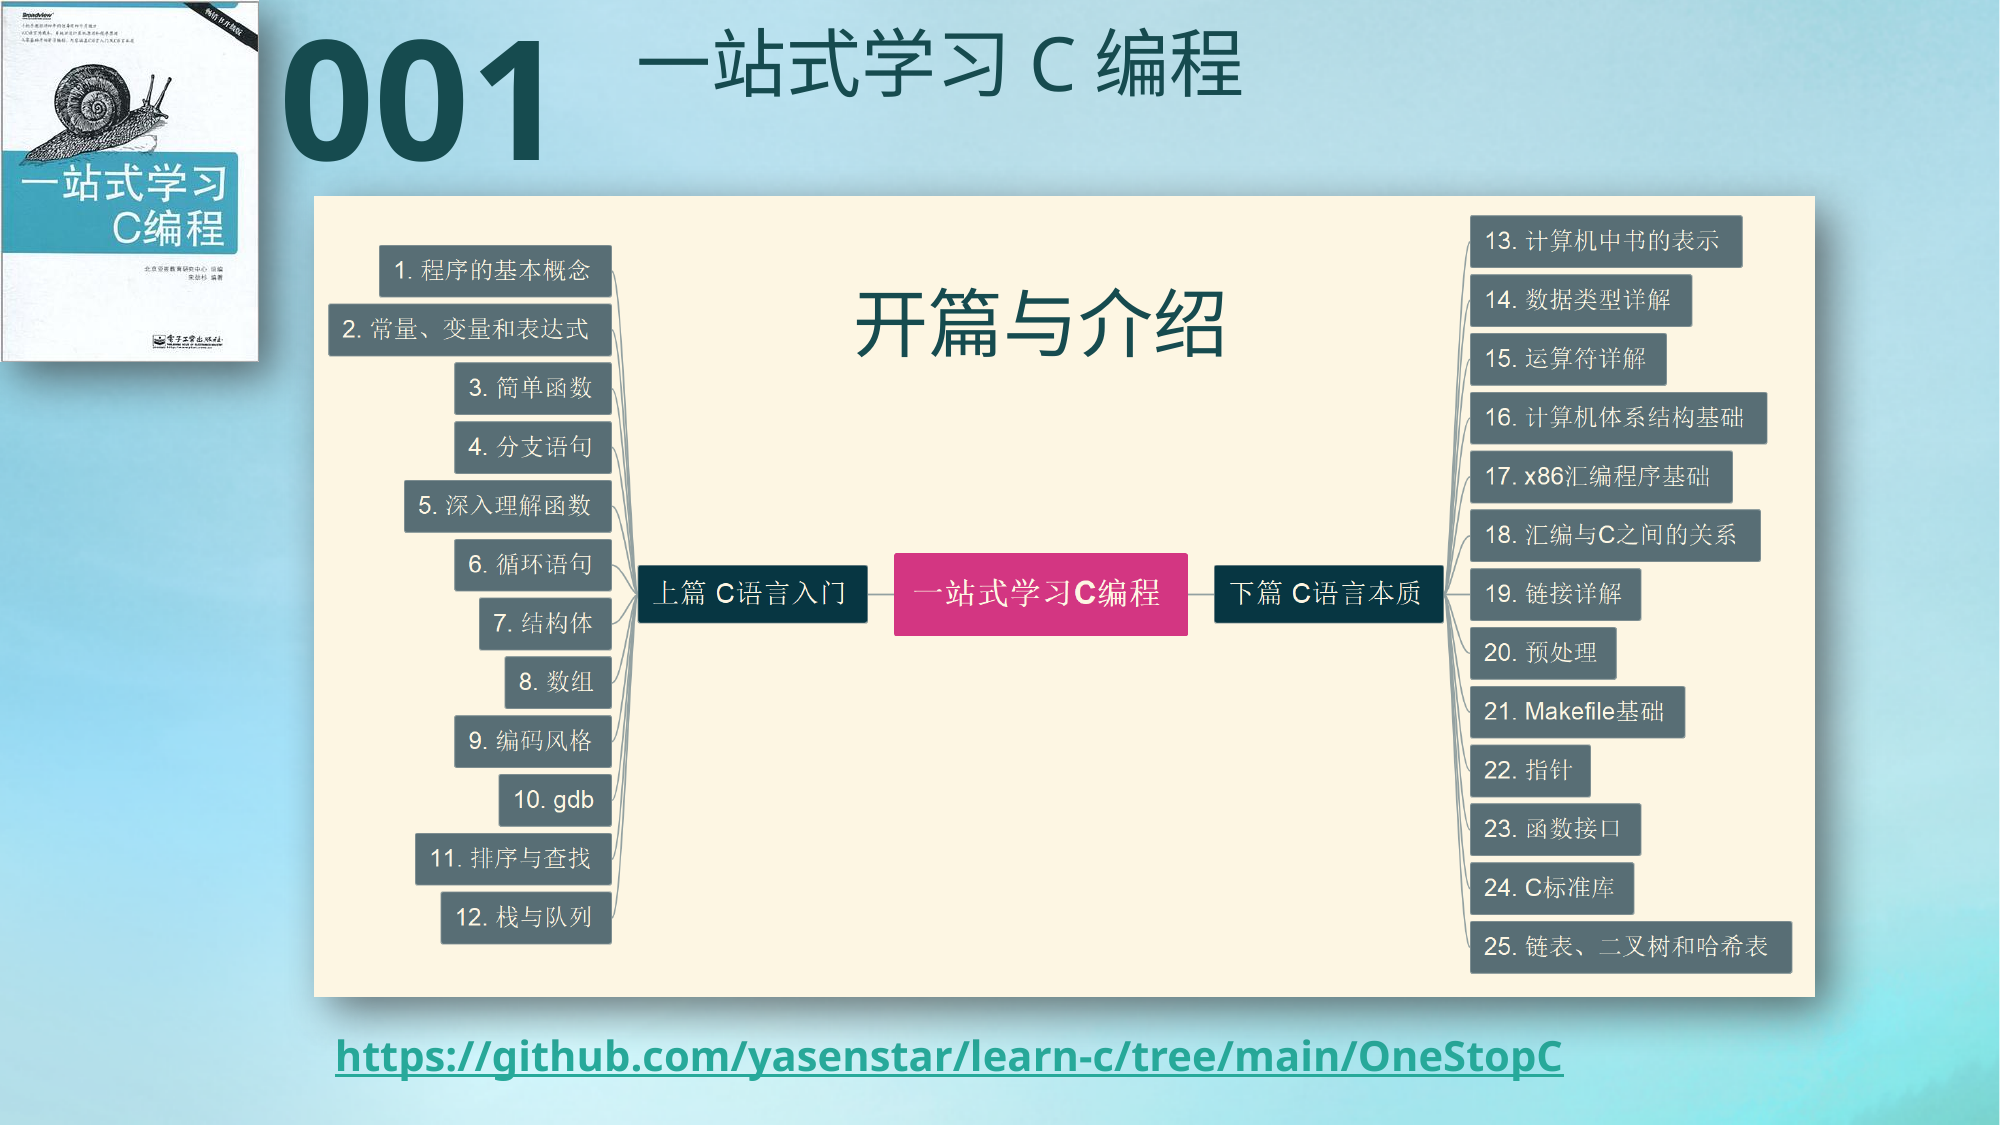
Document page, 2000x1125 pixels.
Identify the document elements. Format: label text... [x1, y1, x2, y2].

text_box 一站式学习C编程 [621, 19, 1957, 126]
picture [0, 0, 2000, 1125]
text_box https://github.com/yasenstar/learn-c/tree/main/OneStopC [291, 1017, 1608, 1094]
text_box 001 [263, 0, 582, 213]
